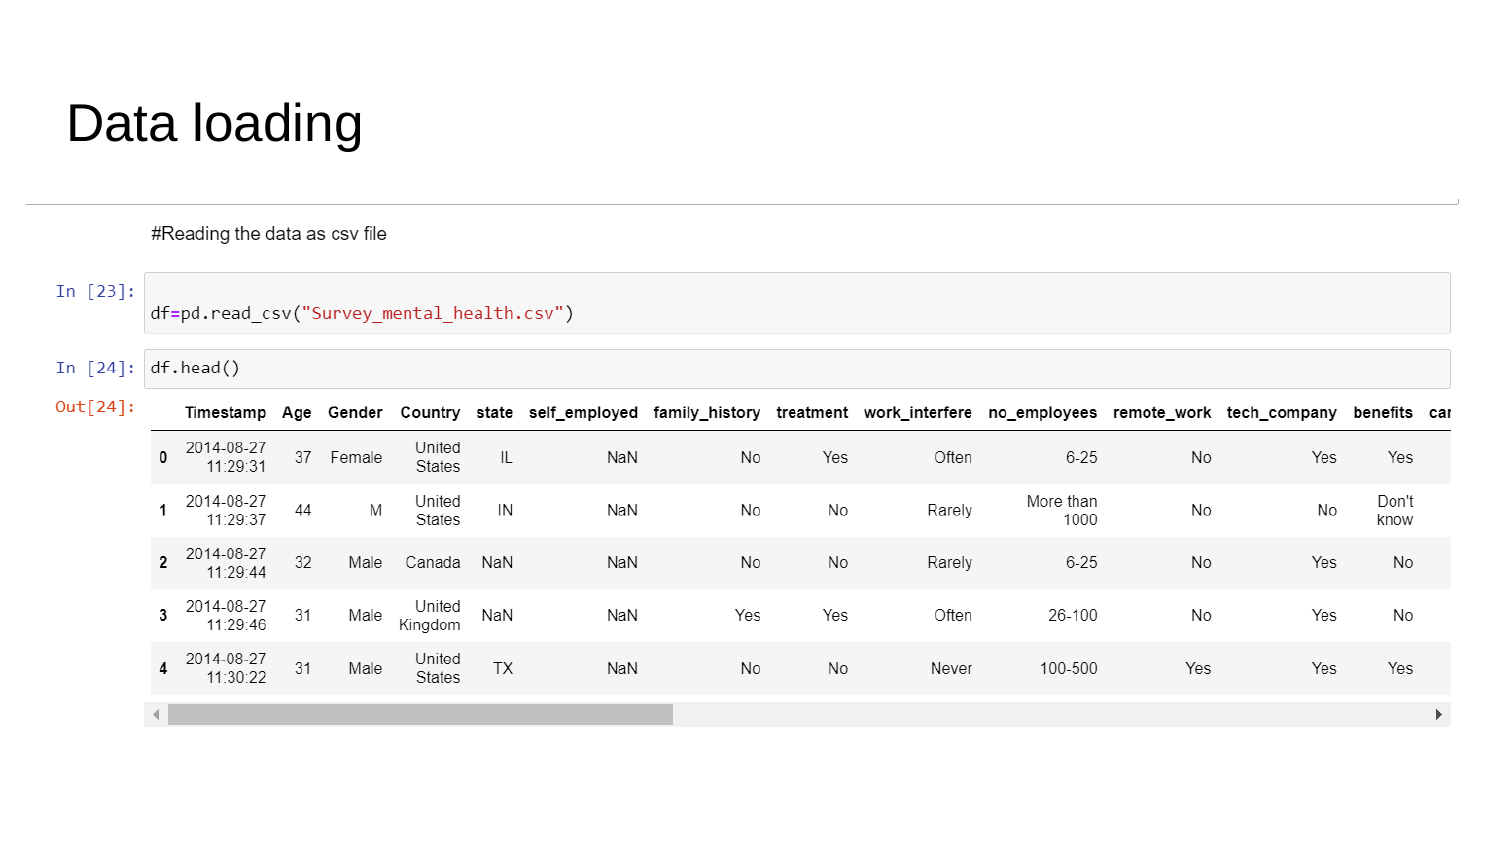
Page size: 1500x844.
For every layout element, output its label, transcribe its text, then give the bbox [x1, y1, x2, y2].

title Data loading [51, 72, 1449, 167]
picture [25, 199, 1475, 740]
